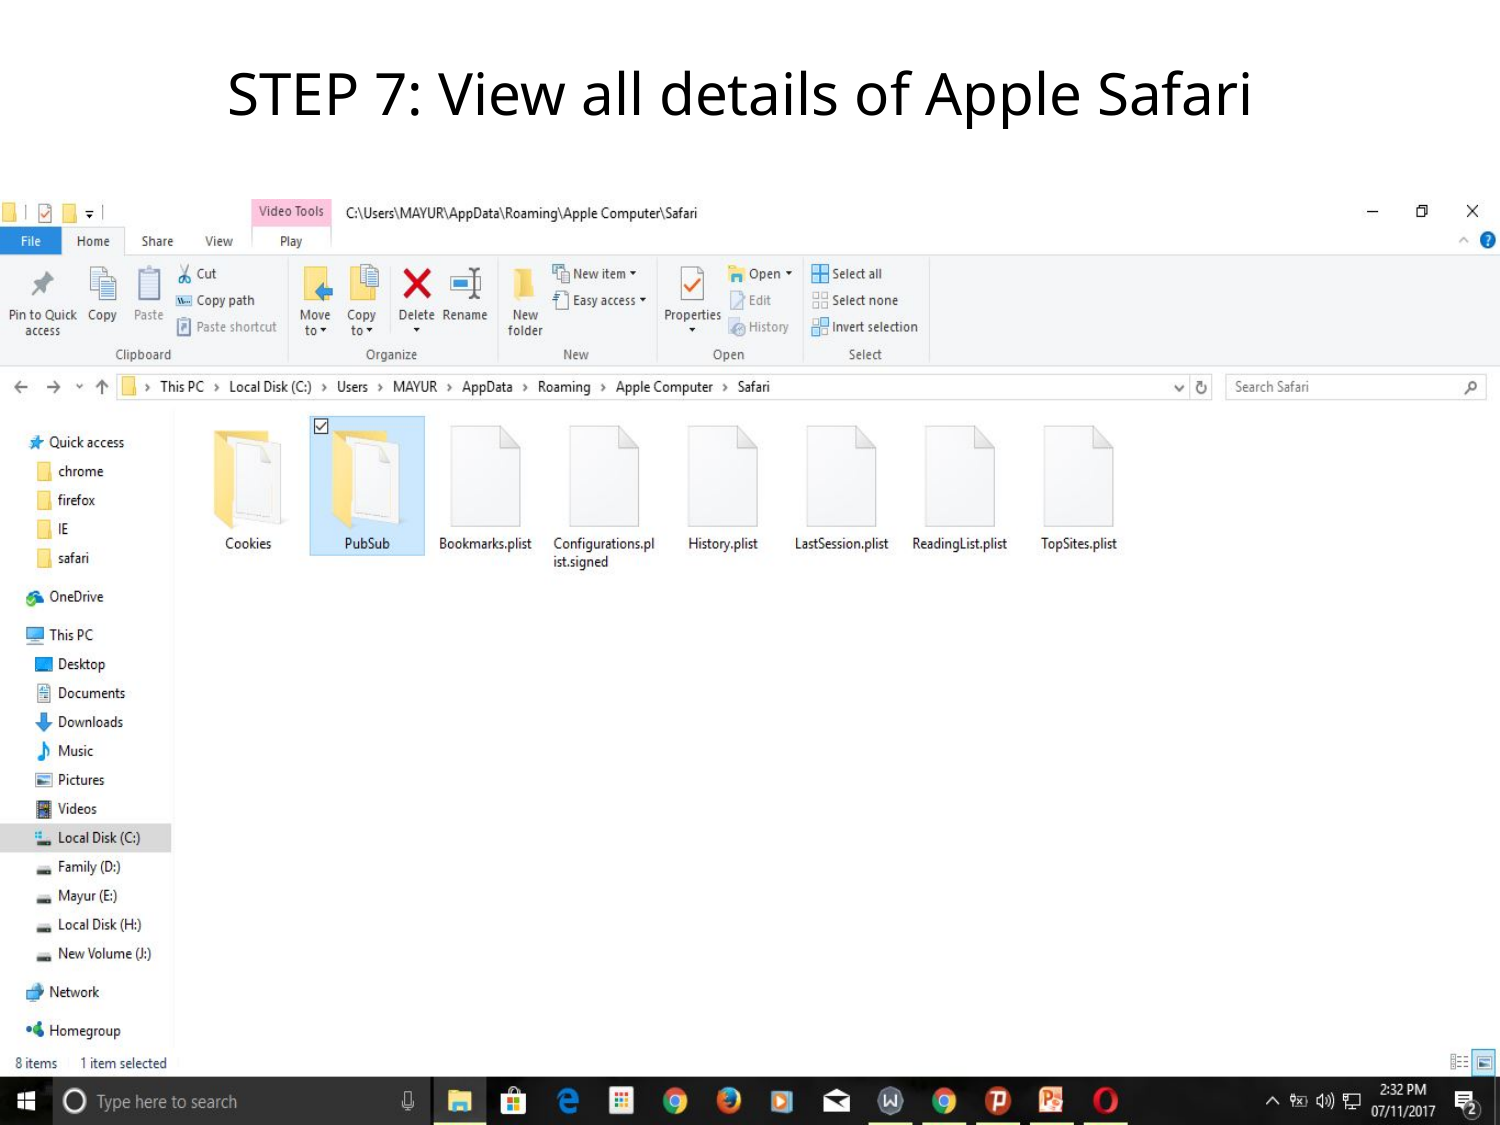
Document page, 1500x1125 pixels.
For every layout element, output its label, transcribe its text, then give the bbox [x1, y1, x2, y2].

title STEP 7: View all details of Apple Safari [212, 47, 1363, 138]
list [0, 199, 1500, 1125]
